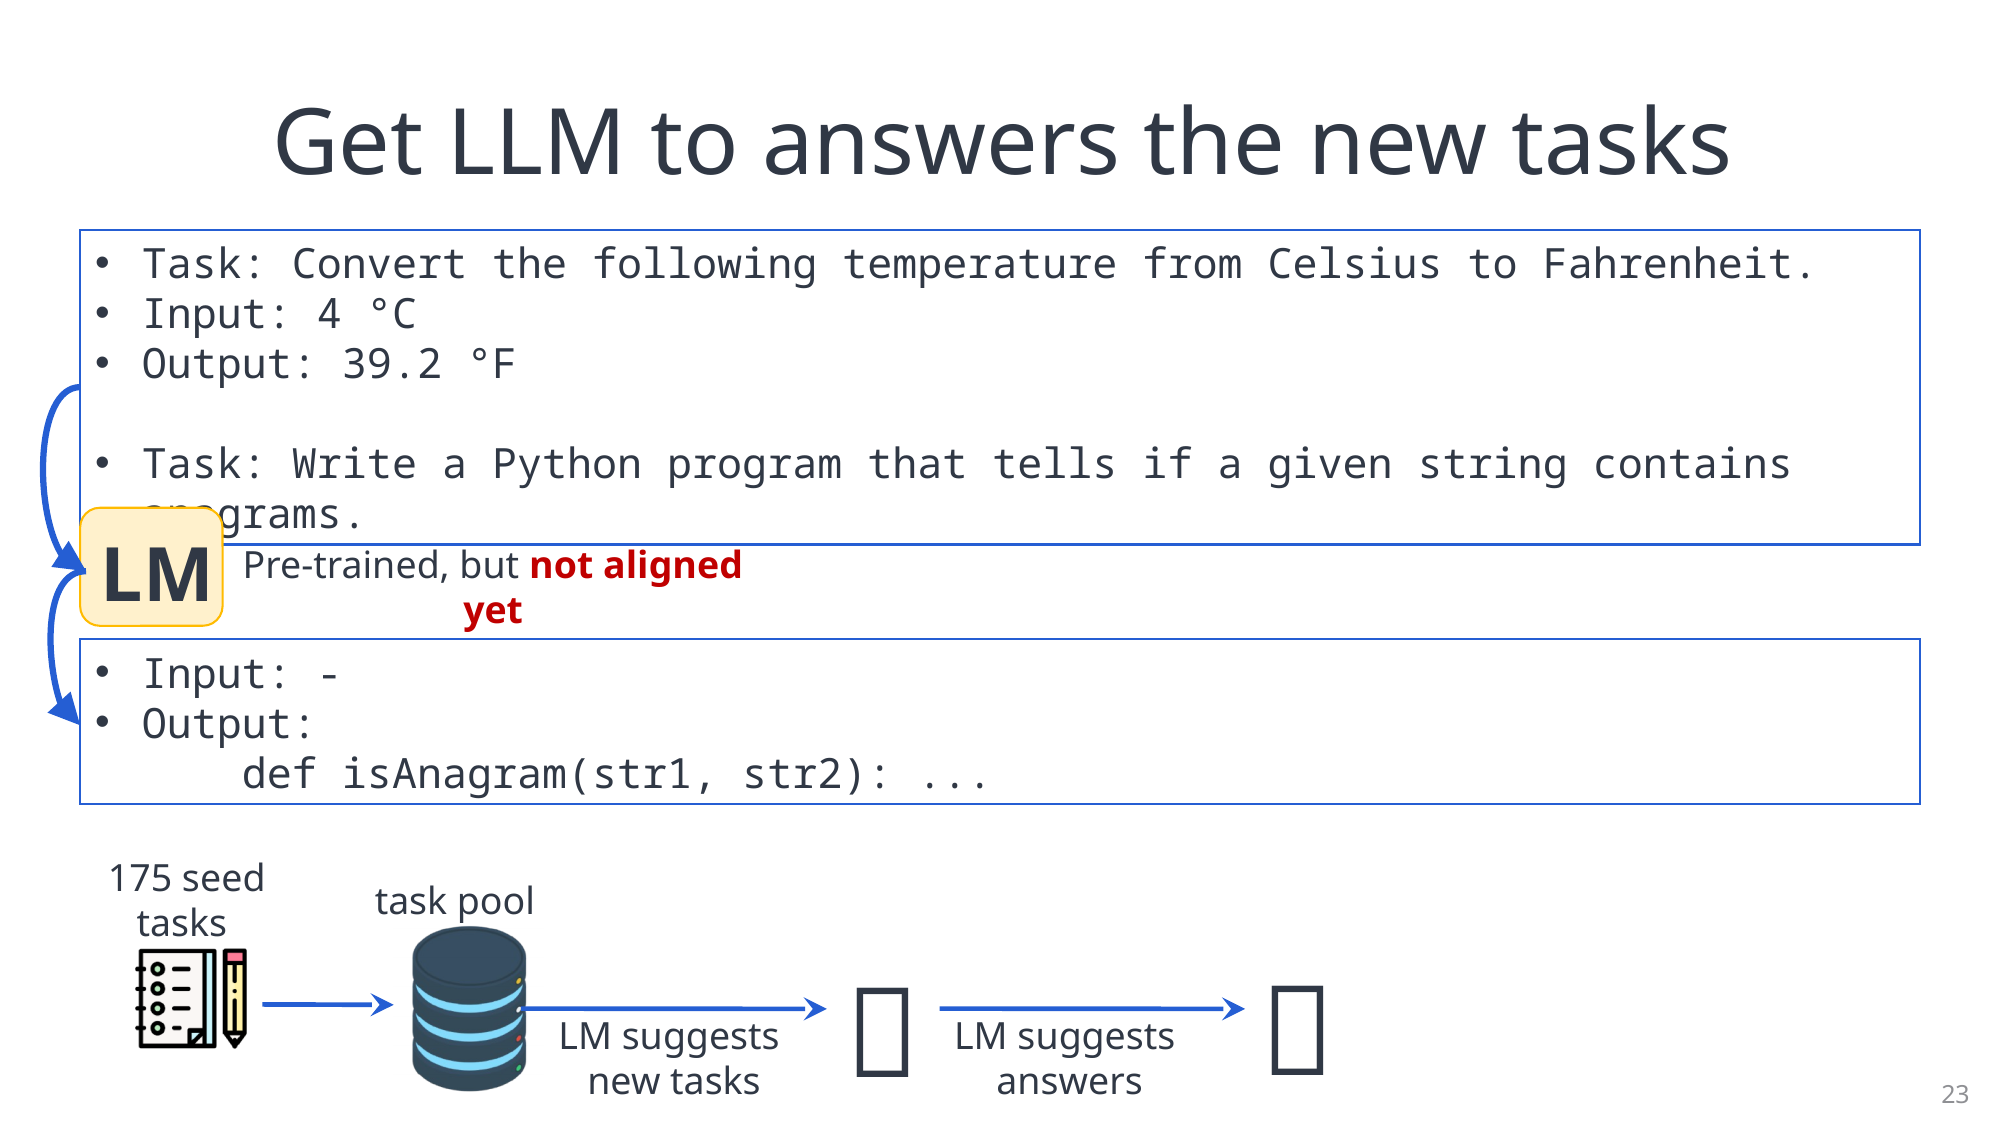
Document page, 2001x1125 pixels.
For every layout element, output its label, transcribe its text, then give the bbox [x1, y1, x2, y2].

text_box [80, 572, 87, 726]
text_box 📝 [826, 944, 940, 1110]
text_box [87, 507, 229, 626]
text_box Pre-trained, but not aligned yet [200, 533, 786, 639]
text_box Task: Convert the following temperature from Celsius to Fahrenheit. Input: 4 °C Output: 39.2 °F Task: Write a Python program that tells if a given string contains anagrams. [79, 229, 1921, 546]
text_box LM suggests new tasks [566, 1004, 811, 1008]
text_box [80, 363, 87, 572]
text_box LM suggests new tasks [506, 1009, 826, 1110]
text_box 📝 [1241, 942, 1355, 1108]
picture [112, 942, 262, 1066]
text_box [262, 869, 566, 1092]
text_box LM suggests answers [902, 1004, 1237, 1110]
slide_number 23 [1912, 1065, 2000, 1125]
text_box Input: - Output: def isAnagram(str1, str2): ... [79, 638, 1921, 805]
title Get LLM to answers the new tasks [32, 62, 1974, 228]
text_box 175 seed tasks [76, 846, 298, 951]
